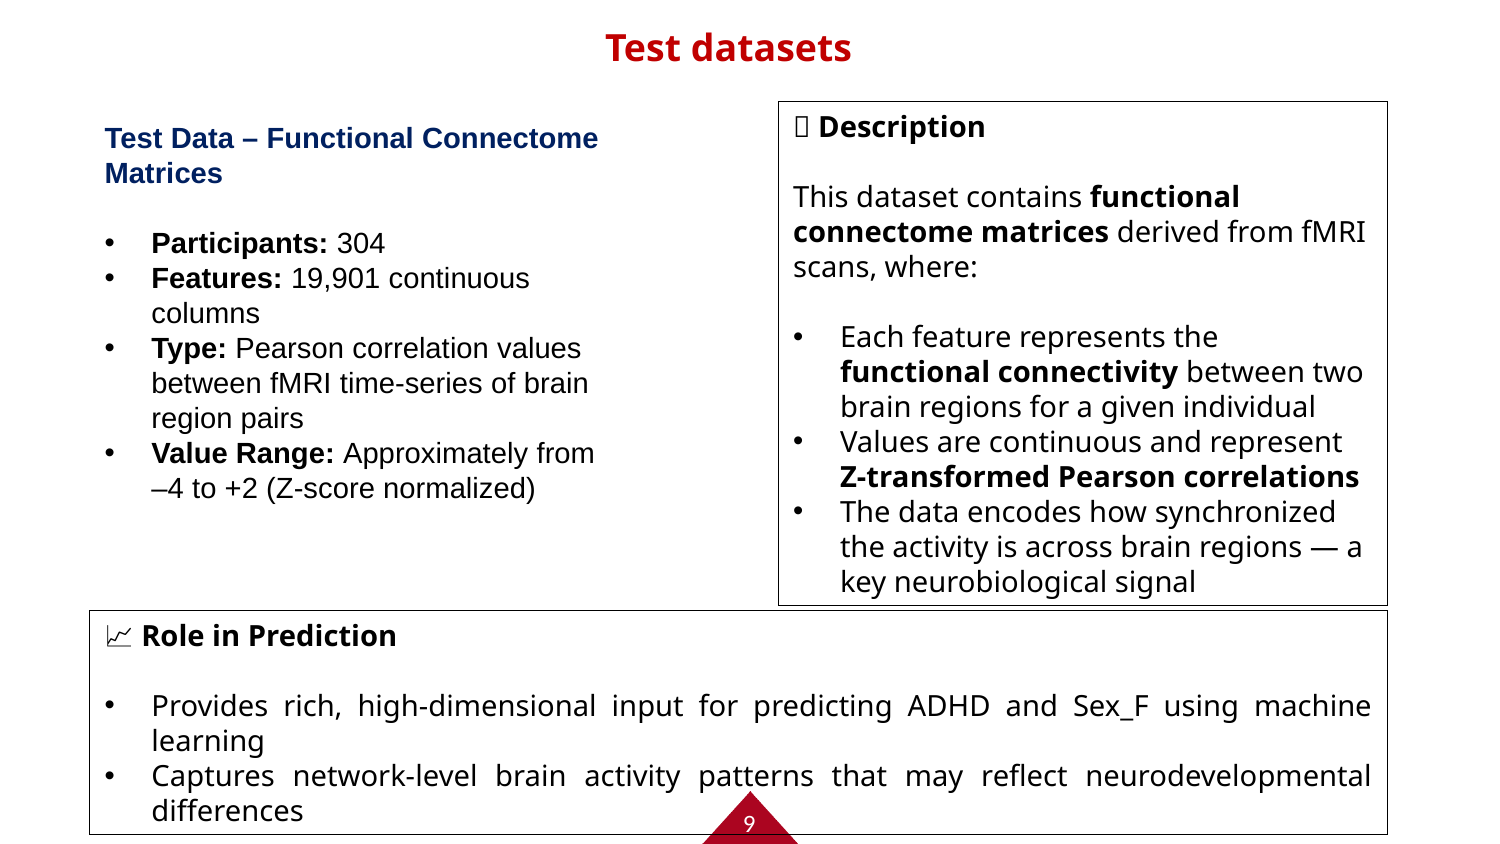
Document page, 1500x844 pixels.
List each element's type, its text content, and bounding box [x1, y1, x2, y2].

text_box 🧬 Description This dataset contains functional connectome matrices derived from fMRI scans, where: Each feature represents the functional connectivity between two brain regions for a given individual Values are continuous and represent Z-transformed Pearson correlations The data encodes how synchronized the activity is across brain regions — a key neurobiological signal [778, 101, 1388, 606]
text_box Test datasets [590, 17, 909, 77]
text_box Test Data – Functional Connectome Matrices Participants: 304 Features: 19,901 continuous columns Type: Pearson correlation values between fMRI time-series of brain region pairs Value Range: Approximately from –4 to +2 (Z-score normalized) [89, 112, 625, 512]
picture [791, 835, 798, 844]
text_box 📈 Role in Prediction Provides rich, high-dimensional input for predicting ADHD and Sex_F using machine learning Captures network-level brain activity patterns that may reflect neurodevelopmental differences [89, 610, 1388, 835]
picture [702, 835, 707, 844]
slide_number 9 [707, 835, 791, 844]
